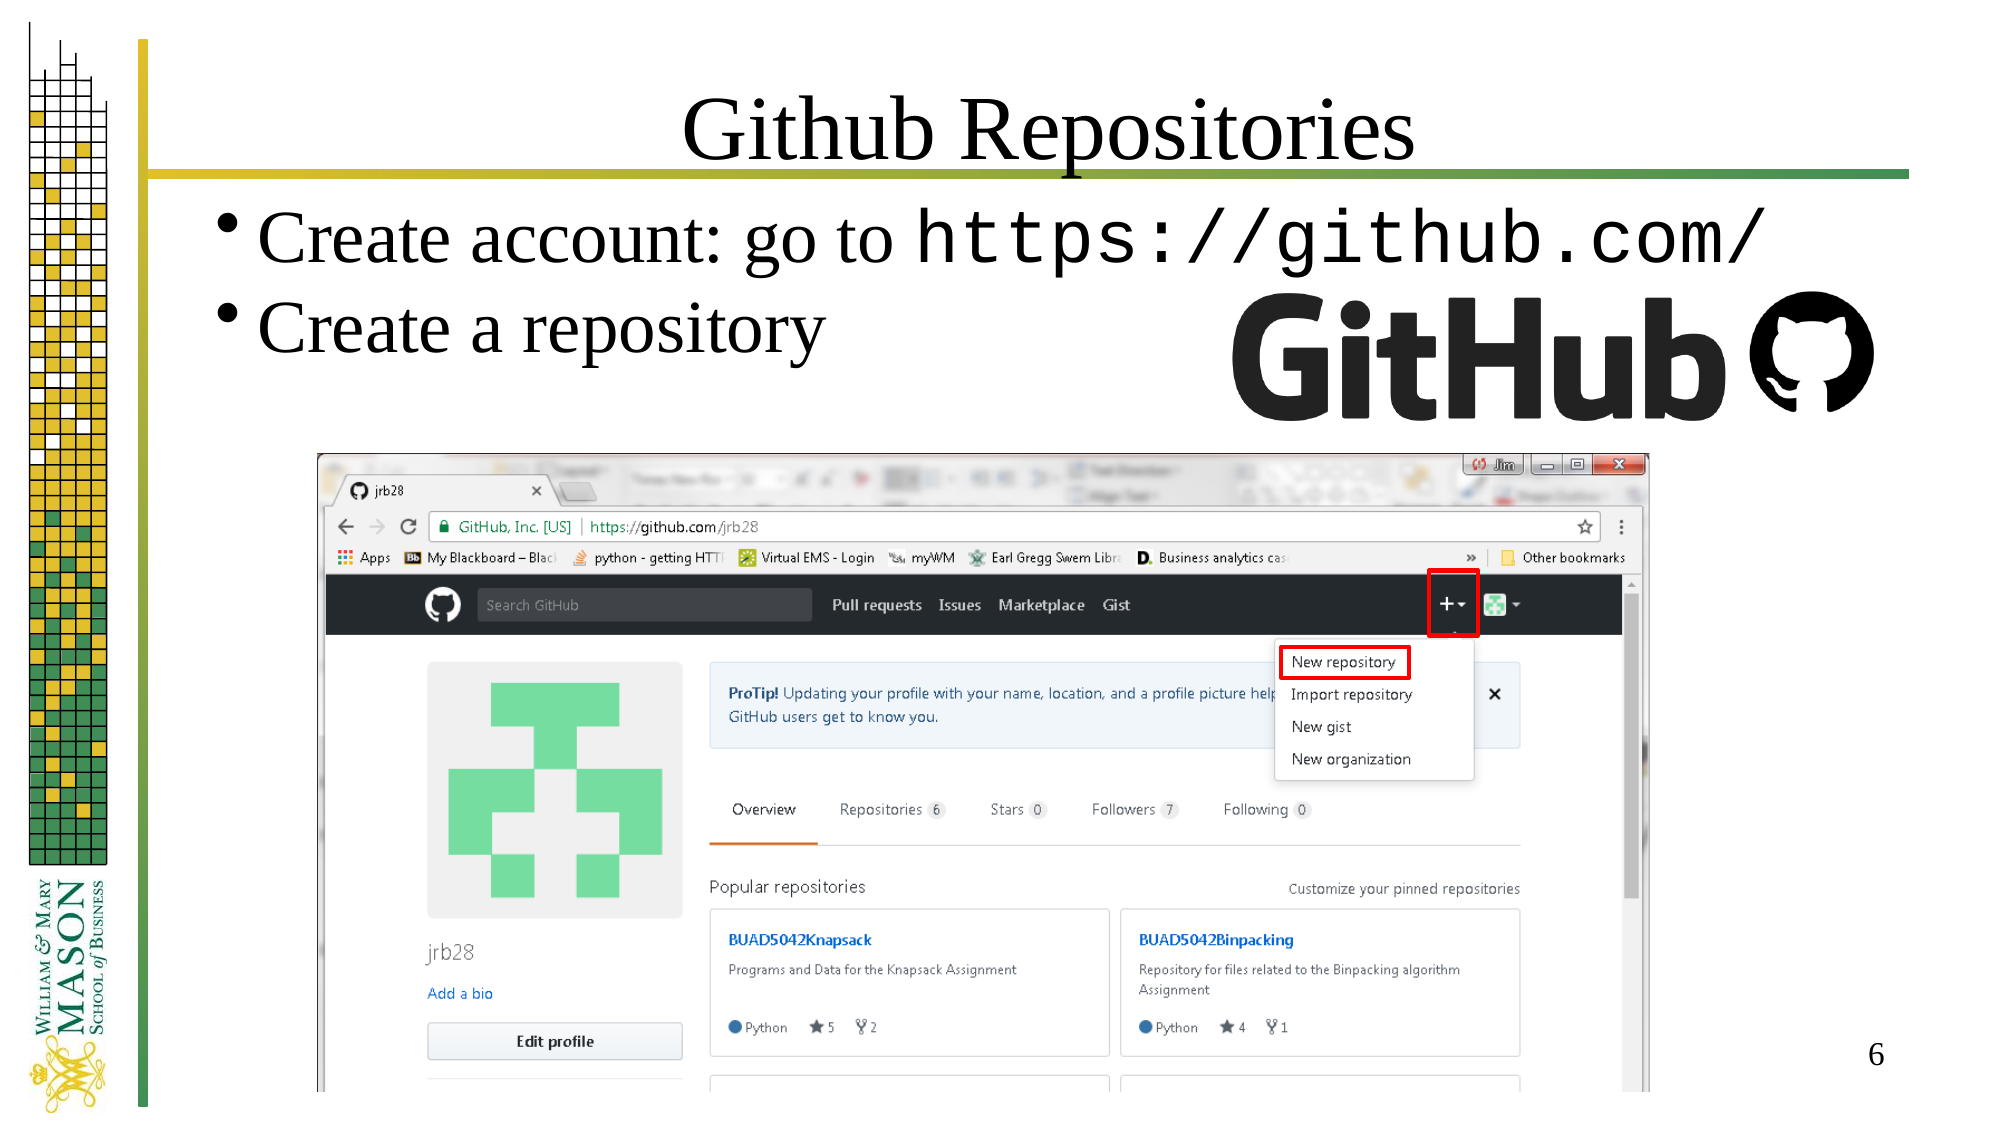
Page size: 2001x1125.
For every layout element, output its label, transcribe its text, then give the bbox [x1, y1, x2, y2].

slide_number 6 [1398, 1024, 1901, 1103]
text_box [1231, 283, 1882, 422]
title Github Repositories [200, 45, 1900, 179]
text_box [316, 453, 1650, 1092]
picture [29, 879, 107, 1113]
list Create account: go to https://github.com/ Create a repository [200, 179, 1900, 1005]
